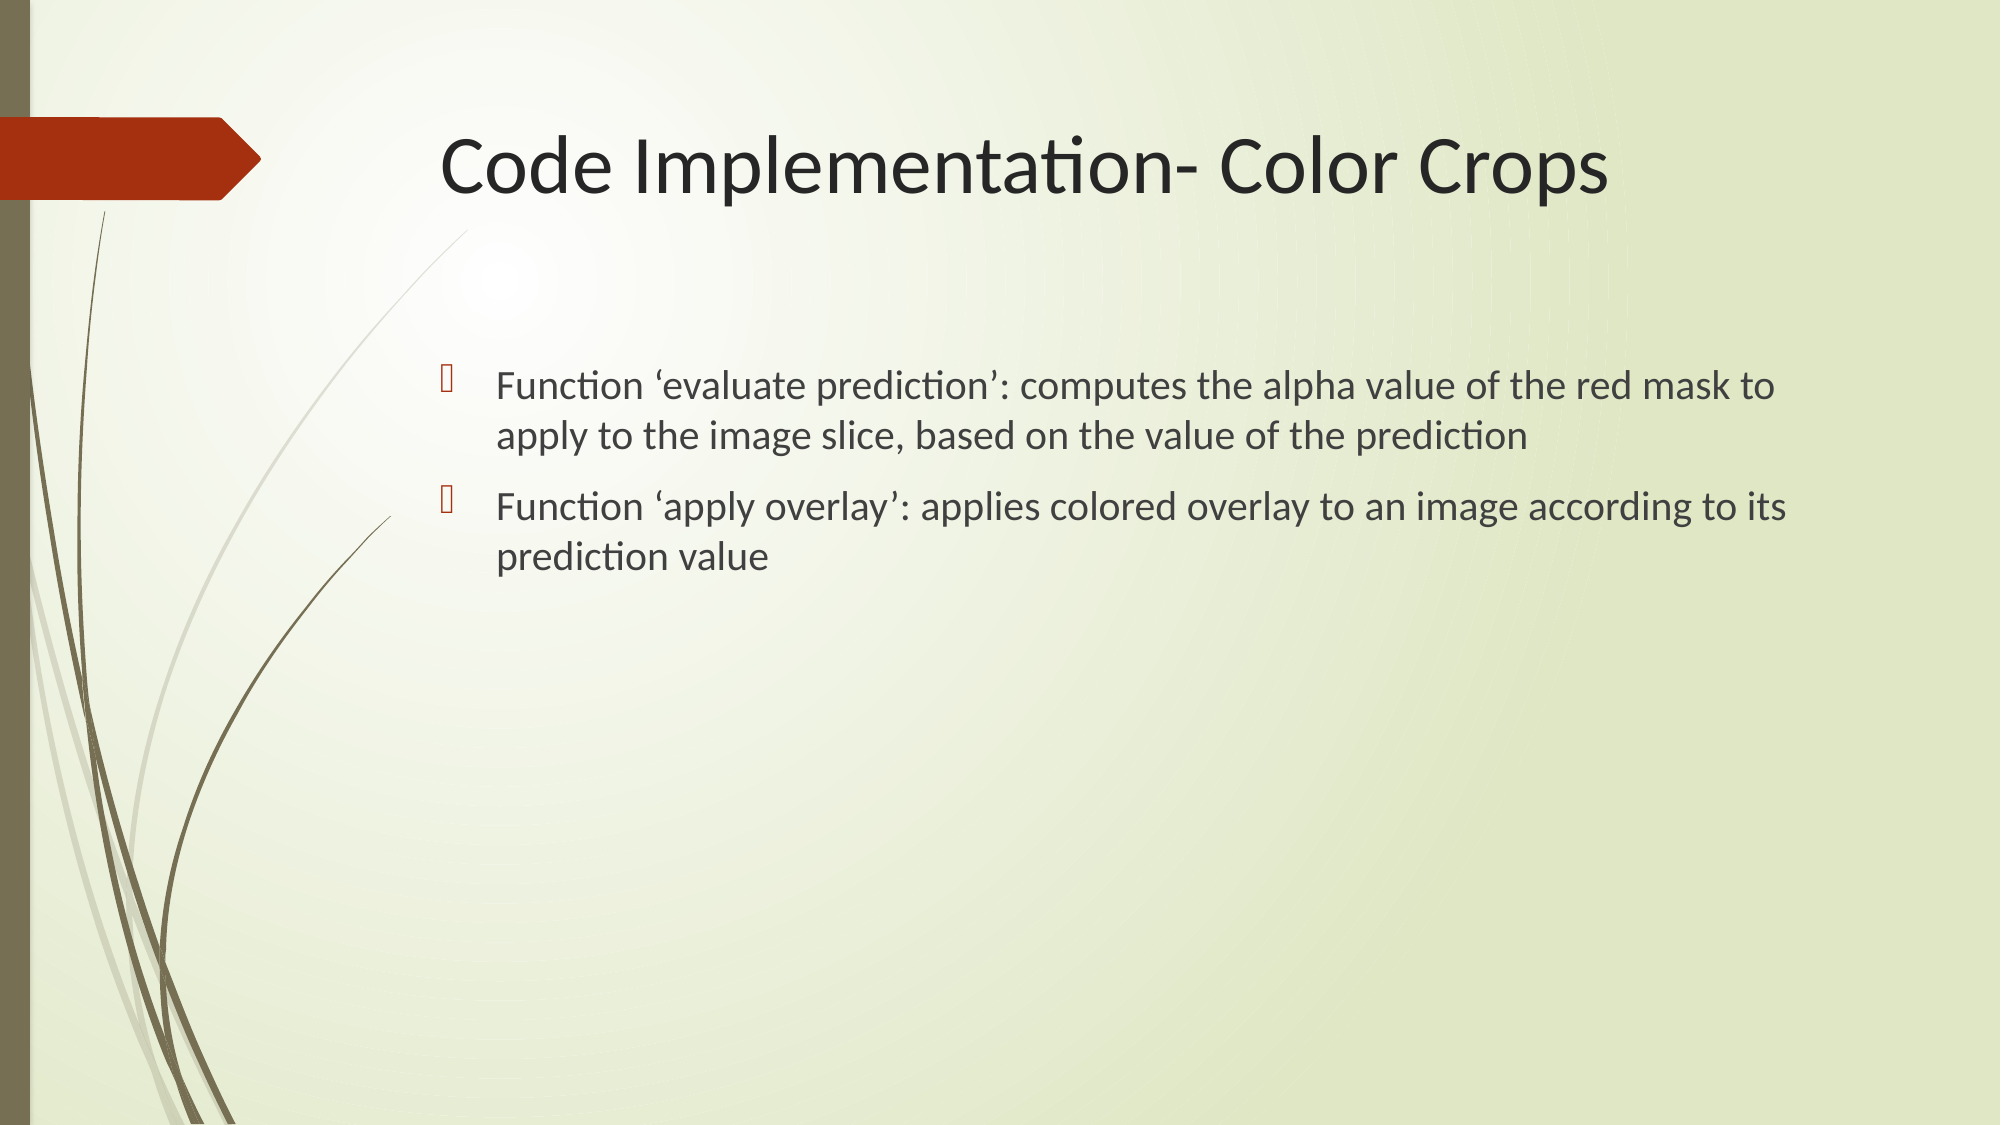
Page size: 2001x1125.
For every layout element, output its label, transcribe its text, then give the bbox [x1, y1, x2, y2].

list Function ‘evaluate prediction’: computes the alpha value of the red mask to apply to the image slice, based on the value of the prediction Function ‘apply overlay’: applies colored overlay to an image according to its prediction value [424, 350, 1888, 970]
title Code Implementation- Color Crops [425, 102, 1888, 313]
